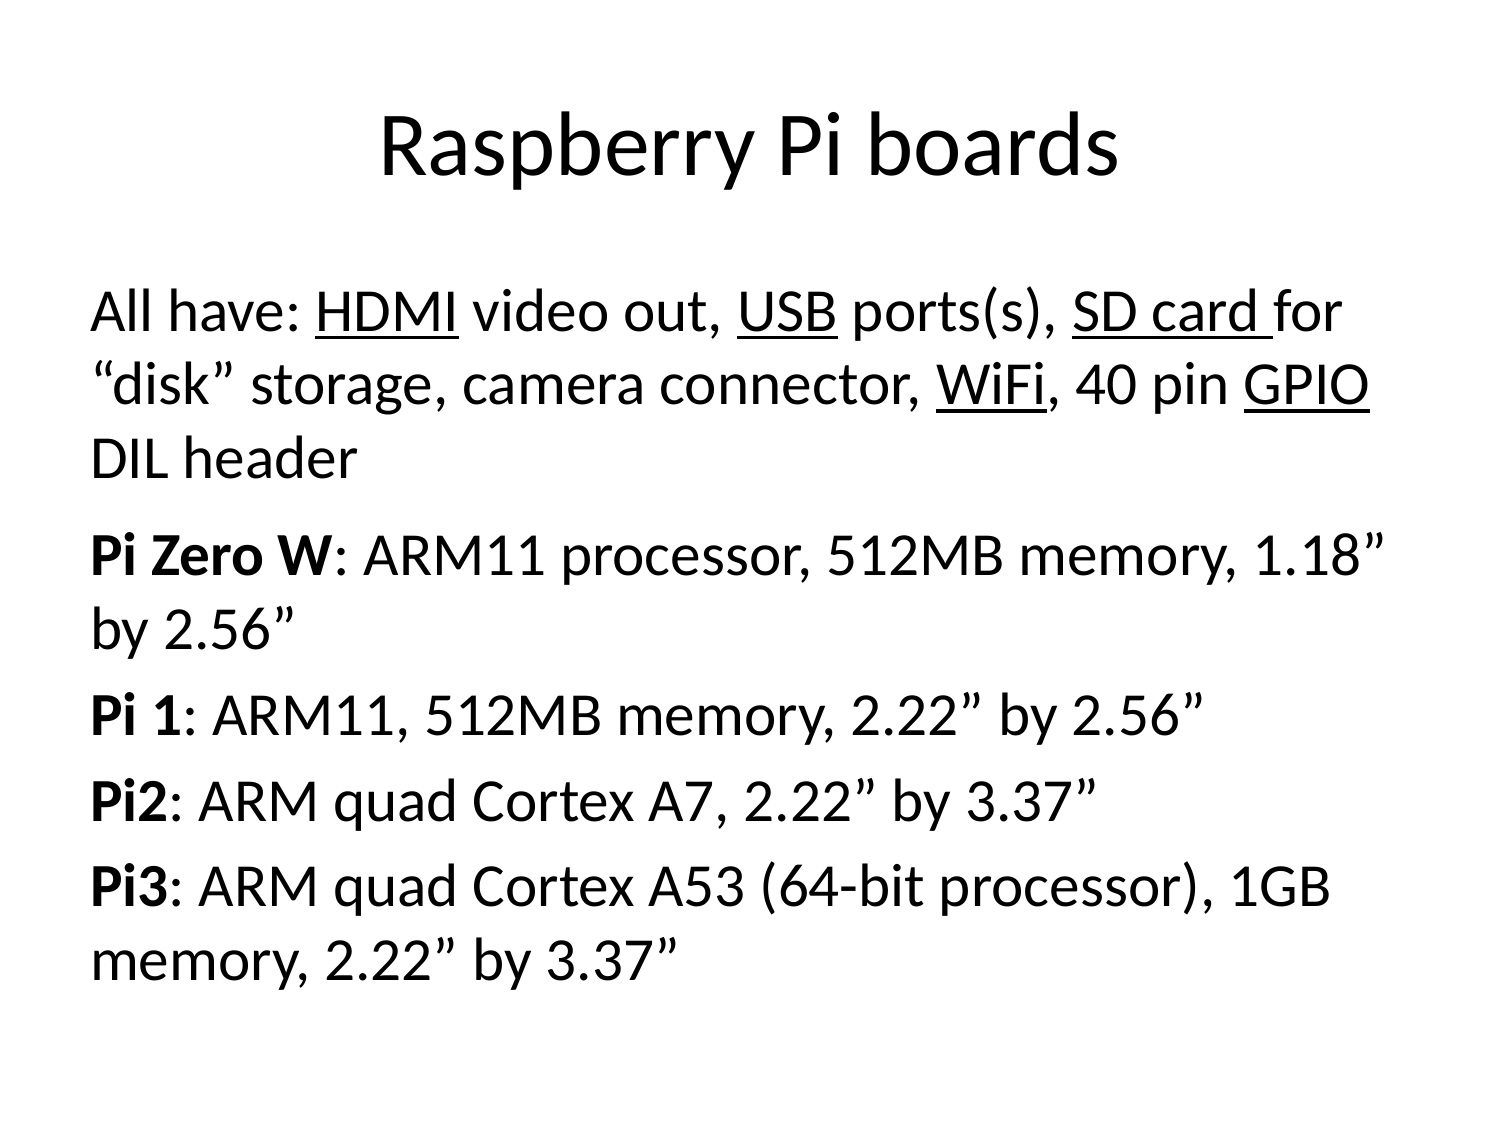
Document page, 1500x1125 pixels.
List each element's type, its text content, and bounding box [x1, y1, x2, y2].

list All have: HDMI video out, USB ports(s), SD card for “disk” storage, camera connector, WiFi, 40 pin GPIO DIL header Pi Zero W: ARM11 processor, 512MB memory, 1.18” by 2.56” Pi 1: ARM11, 512MB memory, 2.22” by 2.56” Pi2: ARM quad Cortex A7, 2.22” by 3.37” Pi3: ARM quad Cortex A53 (64-bit processor), 1GB memory, 2.22” by 3.37” [75, 262, 1425, 1005]
title Raspberry Pi boards [75, 45, 1425, 233]
